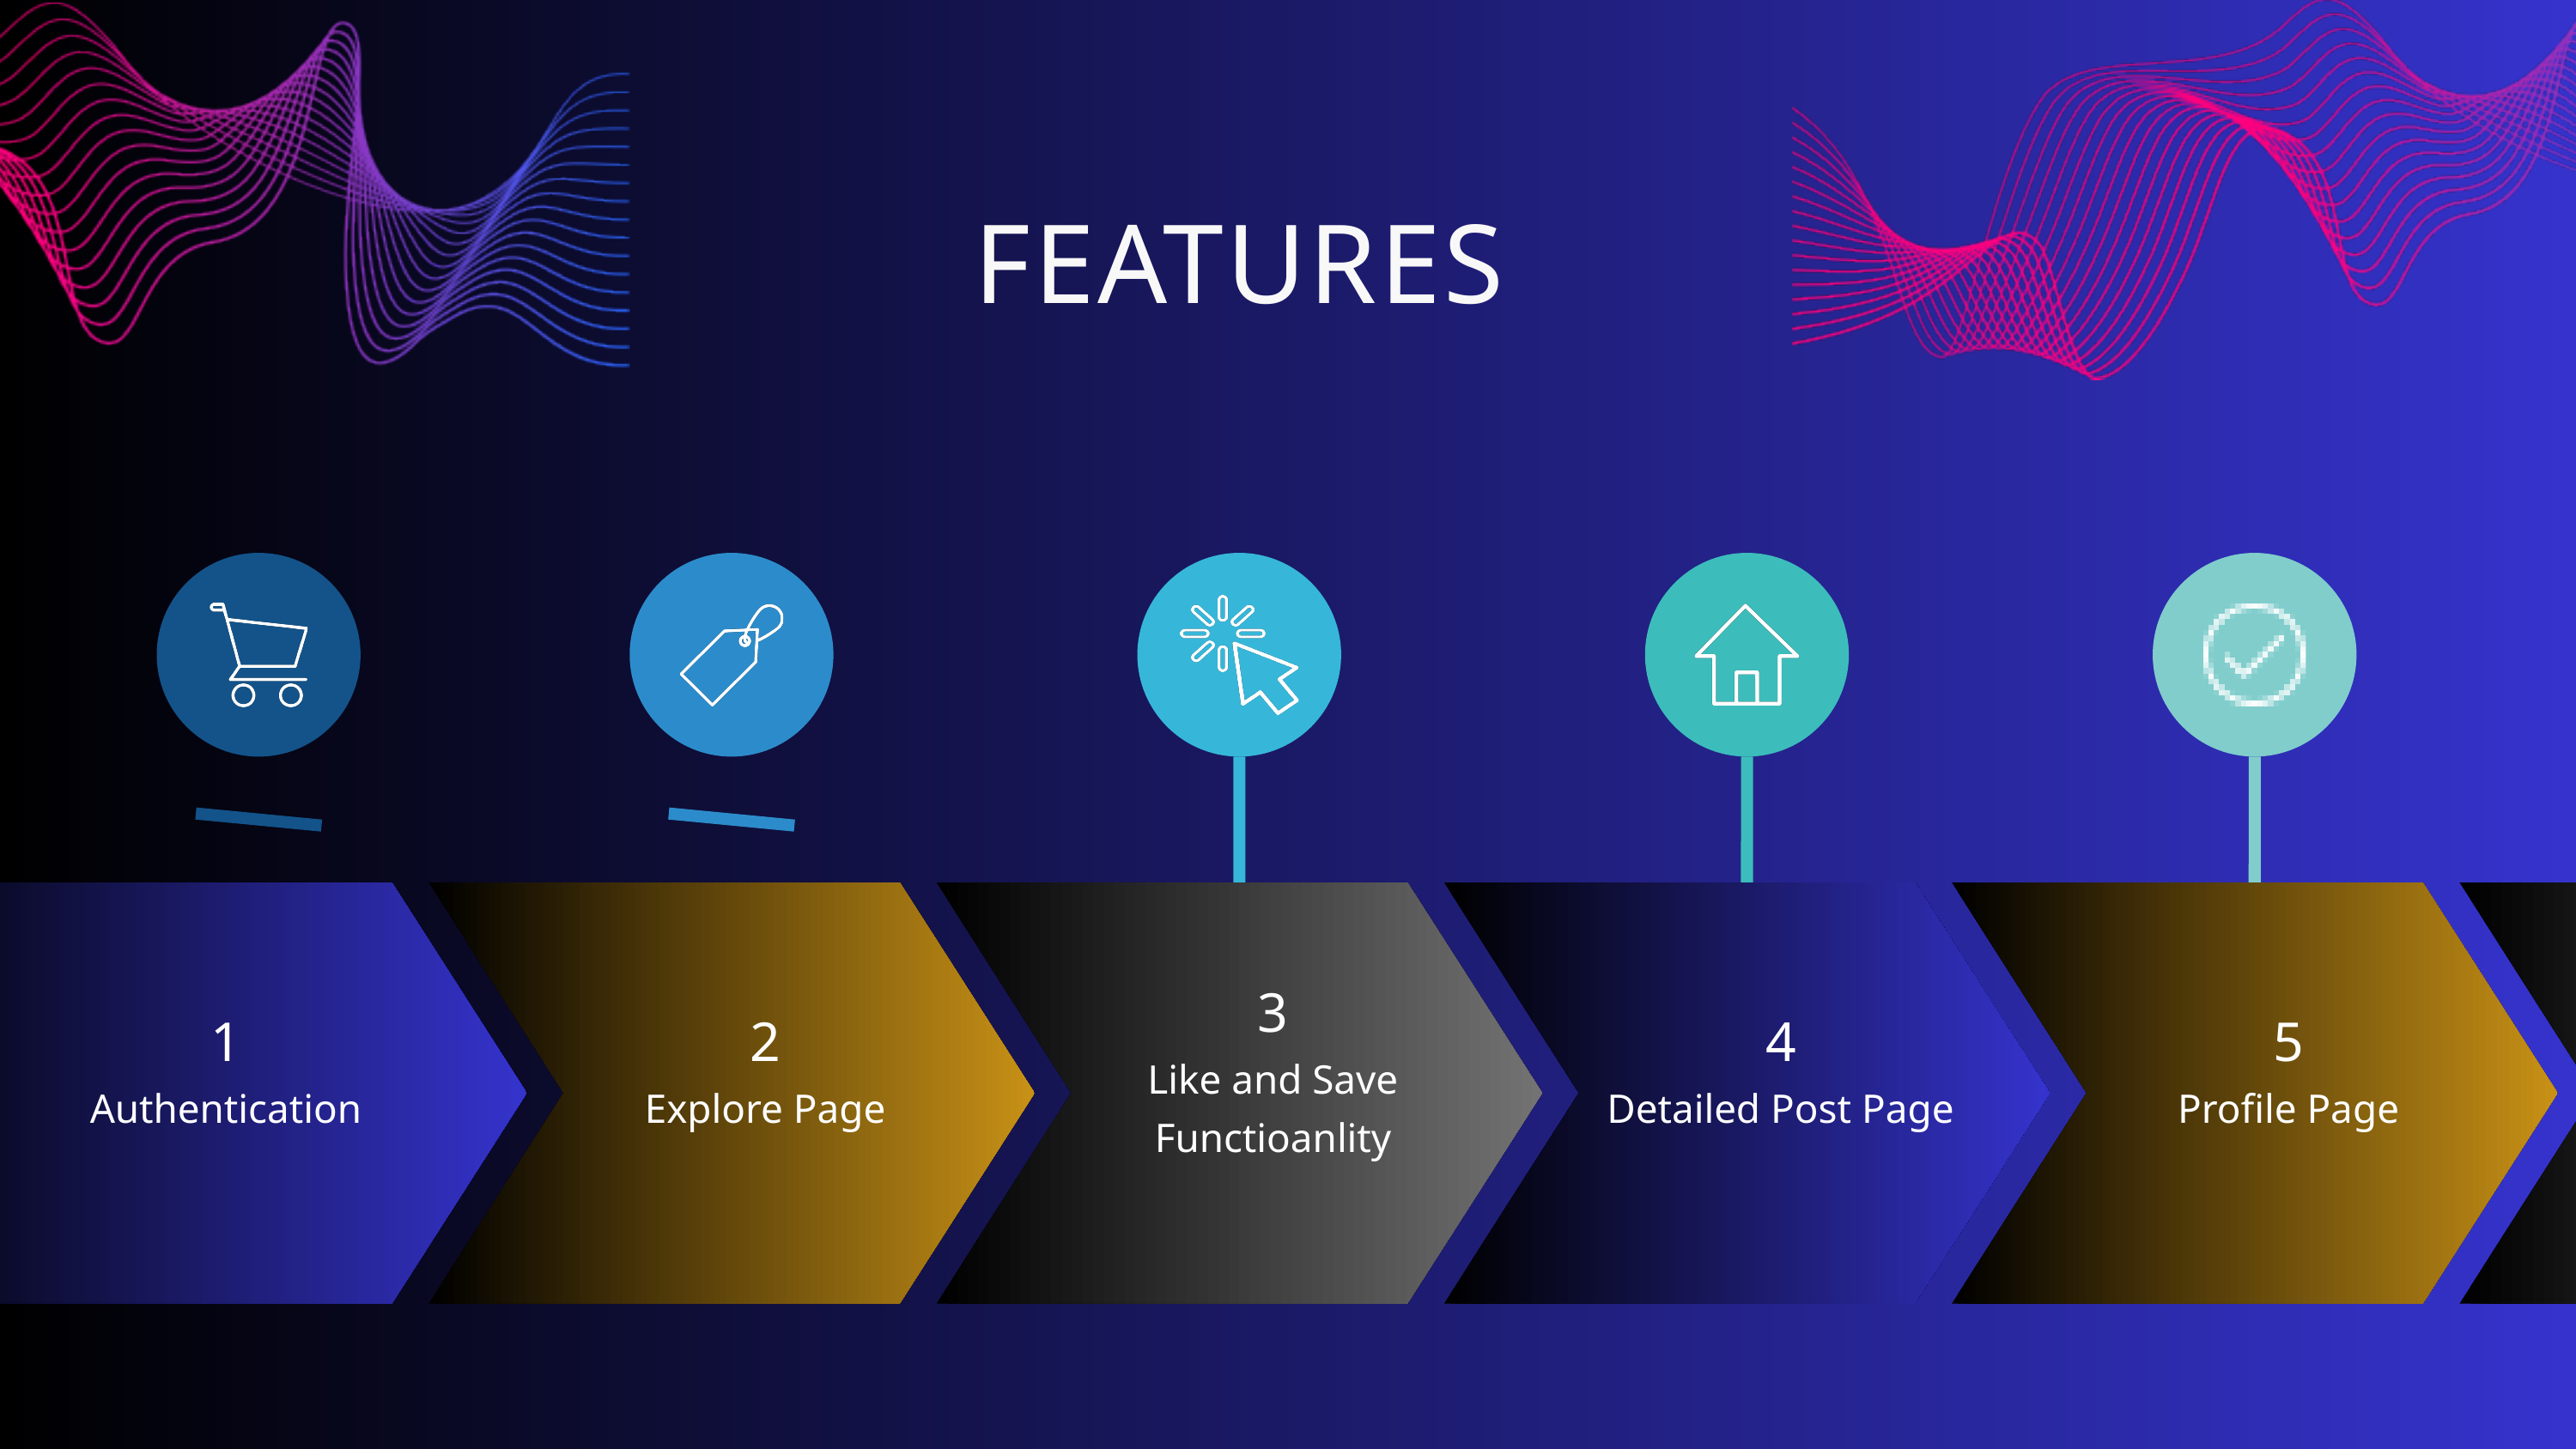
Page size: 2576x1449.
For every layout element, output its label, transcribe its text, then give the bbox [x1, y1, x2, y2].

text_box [2459, 882, 2576, 1304]
text_box FEATURES [630, 184, 1792, 326]
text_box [428, 882, 935, 1304]
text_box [2152, 552, 2357, 757]
text_box [0, 3, 630, 427]
text_box [1792, 0, 2576, 380]
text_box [1443, 882, 1950, 1304]
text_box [1951, 882, 2458, 1304]
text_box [0, 882, 428, 1304]
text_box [629, 552, 834, 757]
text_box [1137, 552, 1342, 757]
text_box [1644, 552, 1850, 757]
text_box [156, 552, 361, 757]
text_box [936, 882, 1443, 1304]
